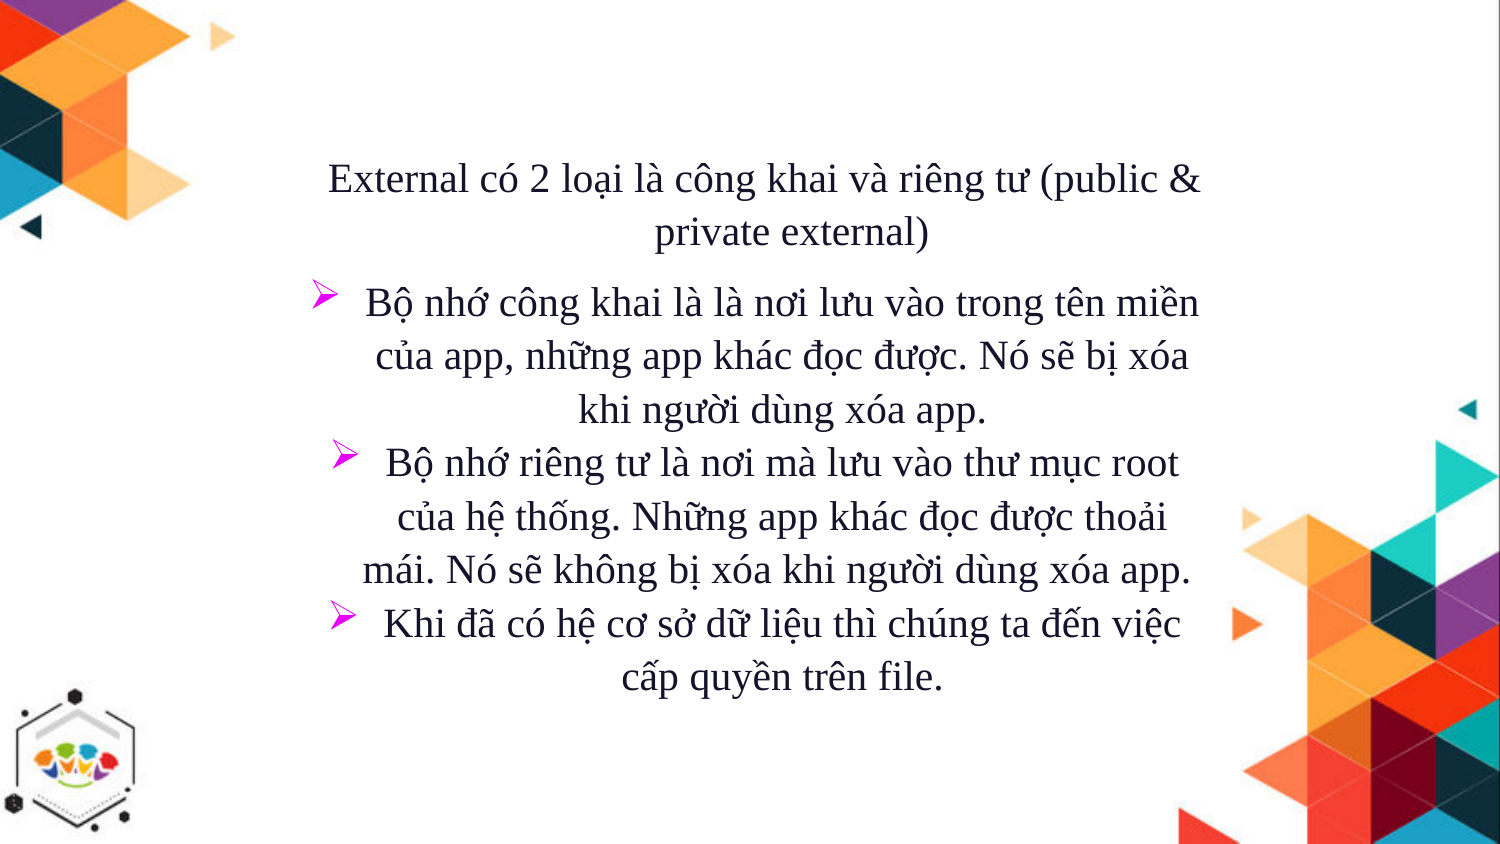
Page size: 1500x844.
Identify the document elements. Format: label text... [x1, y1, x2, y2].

subtitle External có 2 loại là công khai và riêng tư (public & private external) Bộ nhớ công khai là là nơi lưu vào trong tên miền của app, những app khác đọc được. Nó sẽ bị xóa khi người dùng xóa app. Bộ nhớ riêng tư là nơi mà lưu vào thư mục root của hệ thống. Những app khác đọc được thoải mái. Nó sẽ không bị xóa khi người dùng xóa app. Khi đã có hệ cơ sở dữ liệu thì chúng ta đến việc cấp quyền trên file. [290, 132, 1219, 309]
picture [0, 0, 1500, 844]
